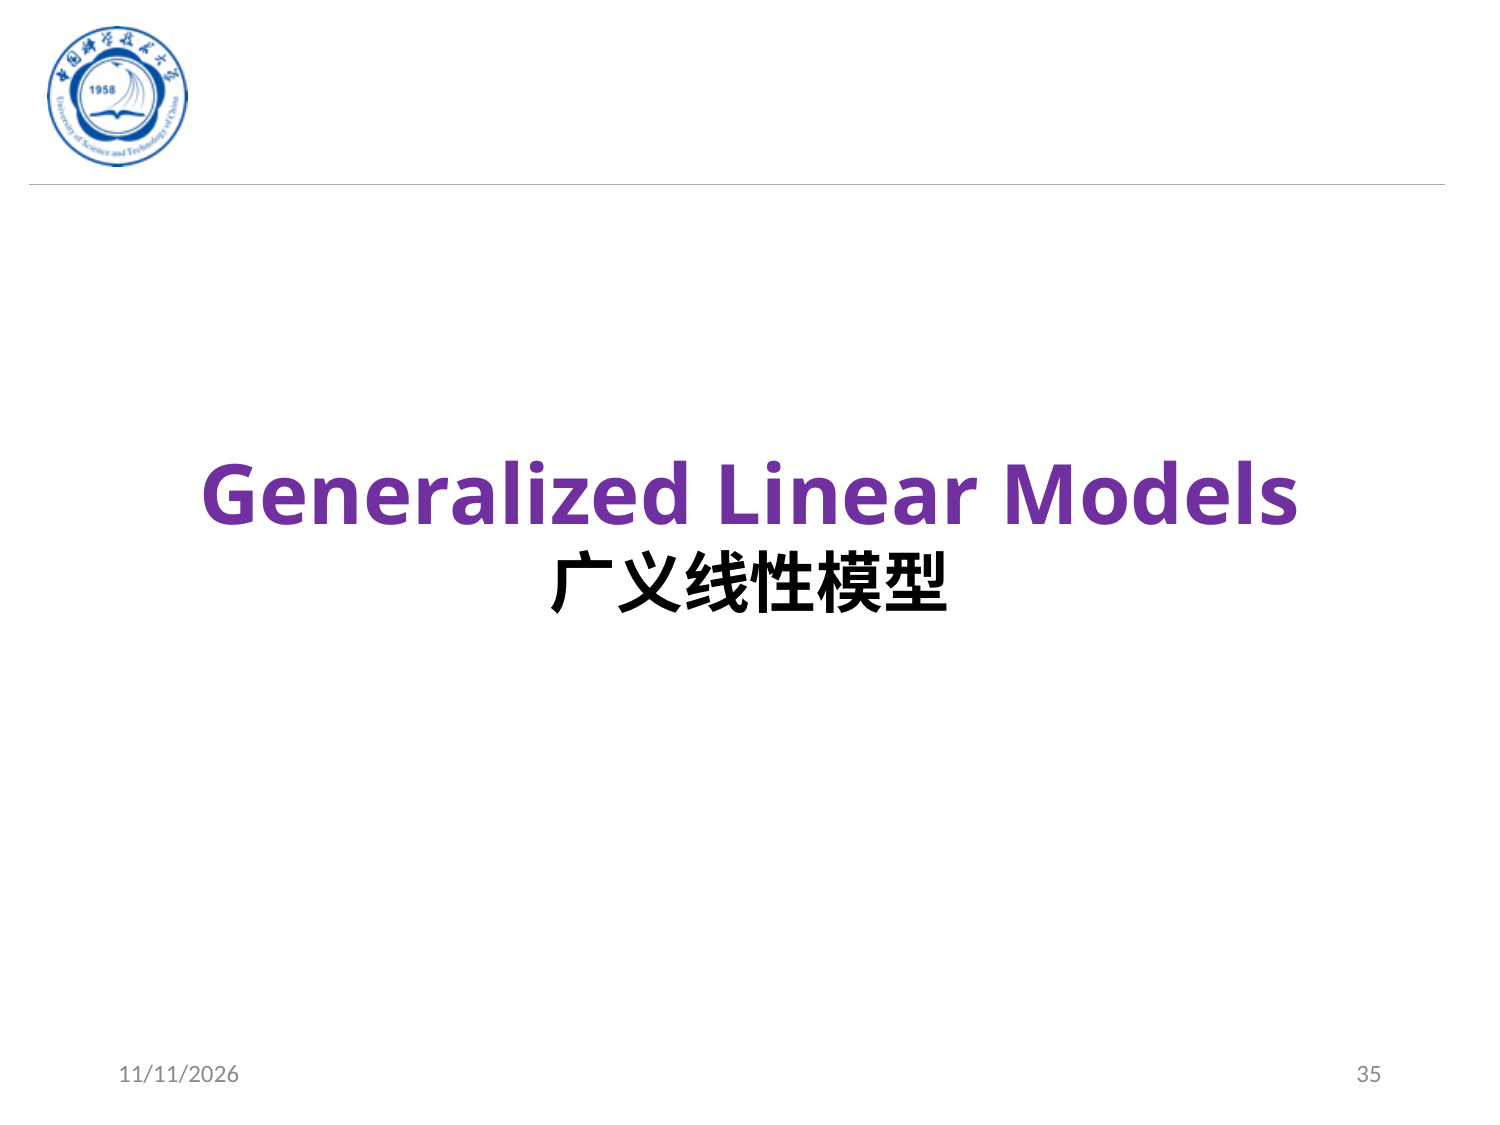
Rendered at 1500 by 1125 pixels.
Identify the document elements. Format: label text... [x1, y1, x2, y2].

slide_number 35 [1059, 1042, 1397, 1103]
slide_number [103, 1042, 441, 1103]
picture [47, 26, 188, 167]
text_box Generalized Linear Models 广义线性模型 [58, 433, 1442, 689]
